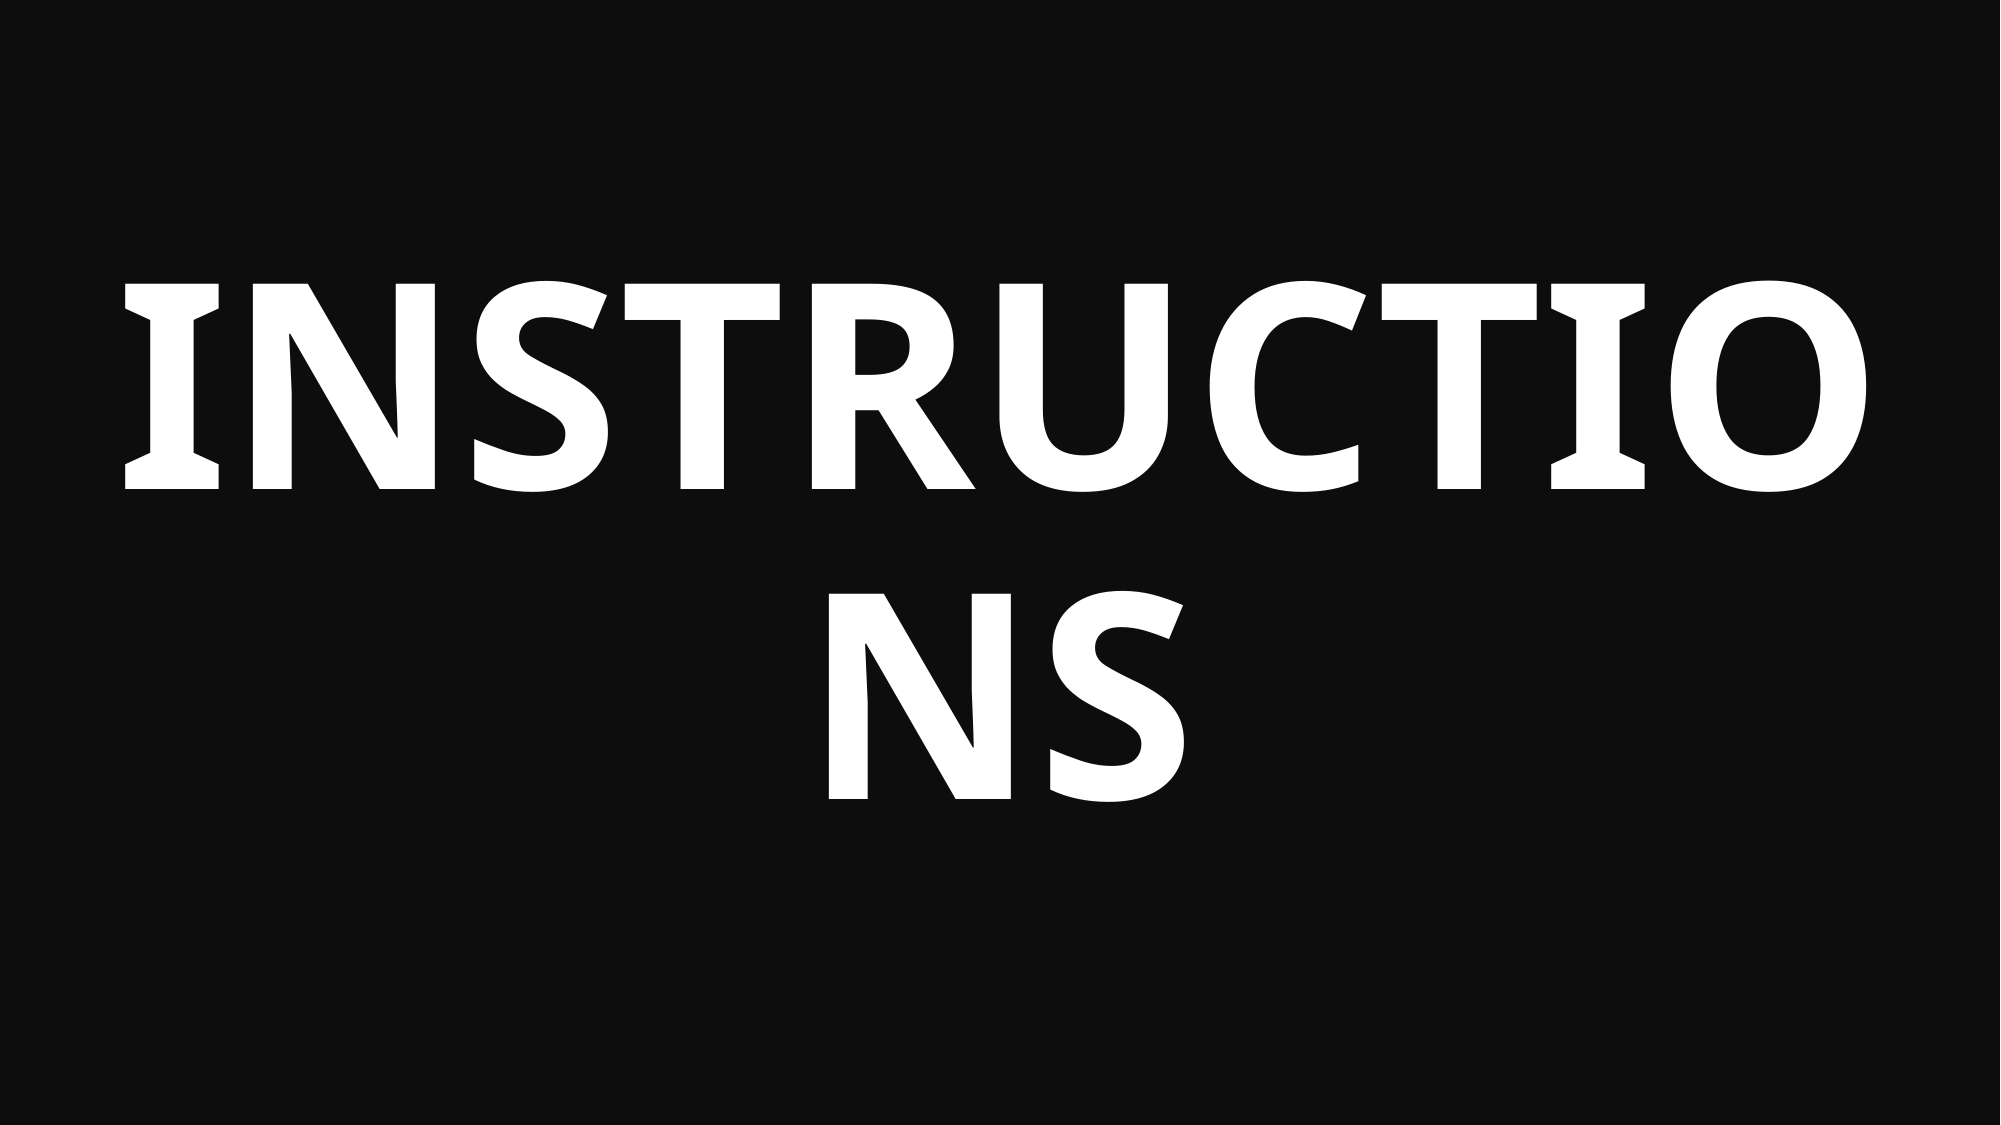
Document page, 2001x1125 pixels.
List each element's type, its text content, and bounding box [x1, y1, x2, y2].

title INSTRUCTIONS [0, 442, 2000, 661]
